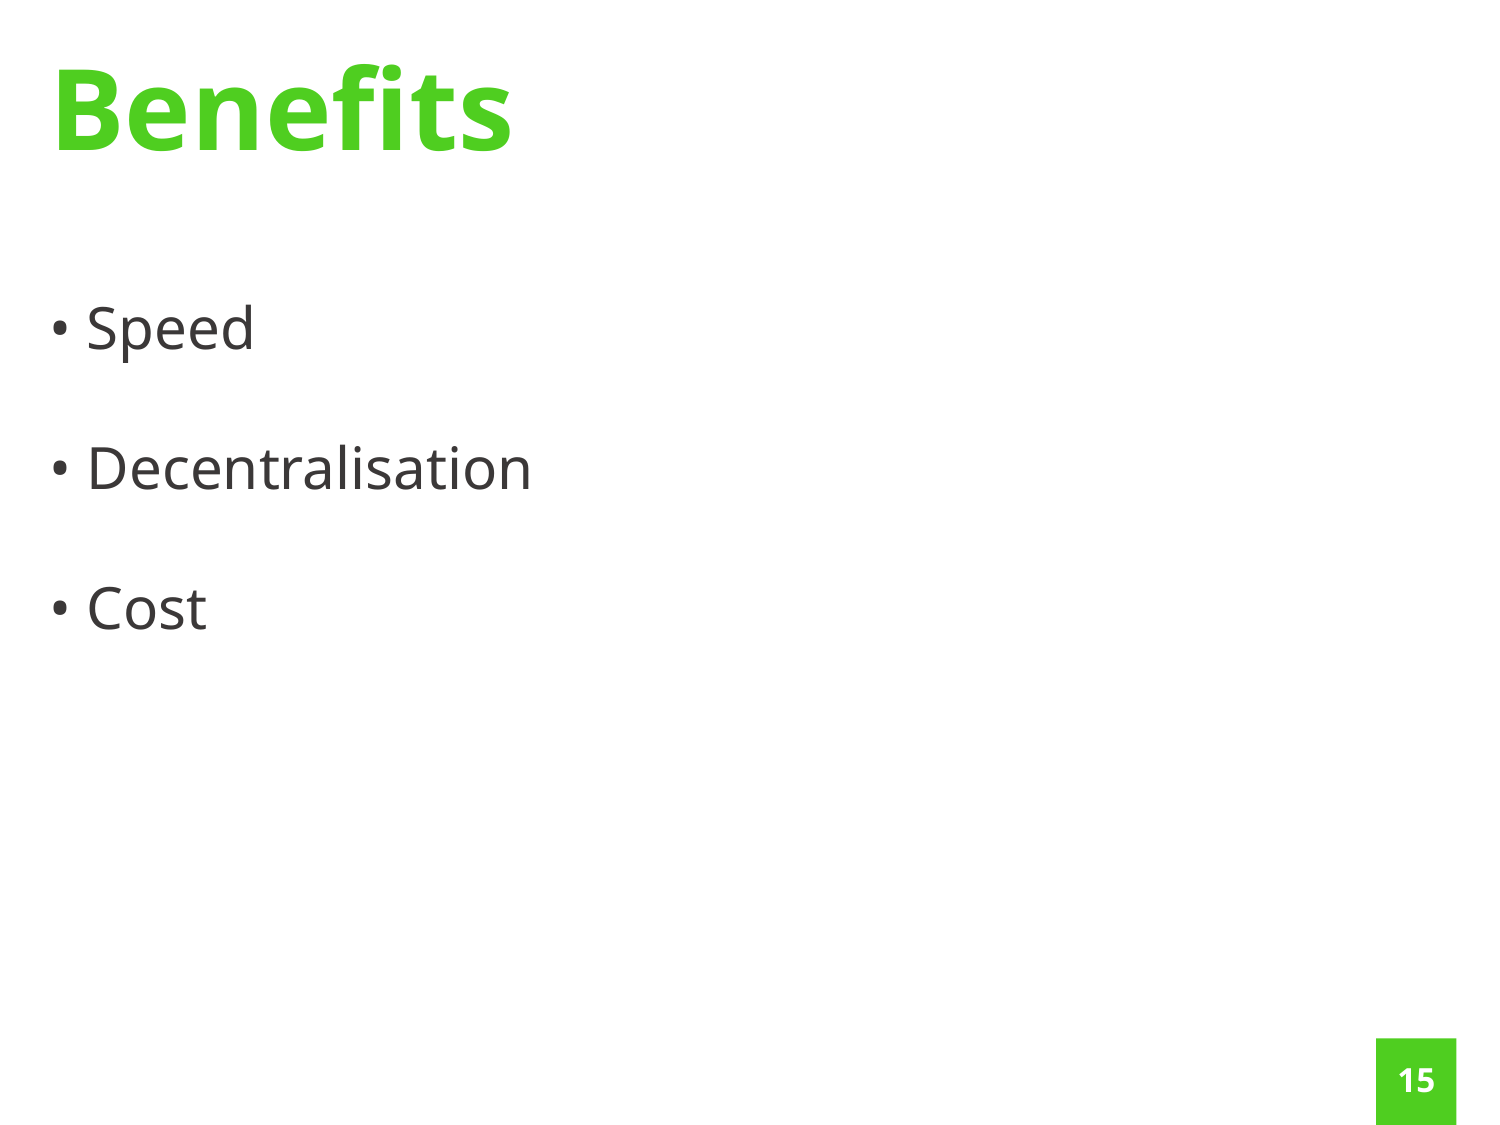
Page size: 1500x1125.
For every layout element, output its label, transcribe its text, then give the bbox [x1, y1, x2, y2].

text_box Benefits [34, 30, 1457, 181]
slide_number 14 [1376, 1038, 1457, 1125]
text_box • Speed • Decentralisation • Cost [34, 213, 1457, 649]
